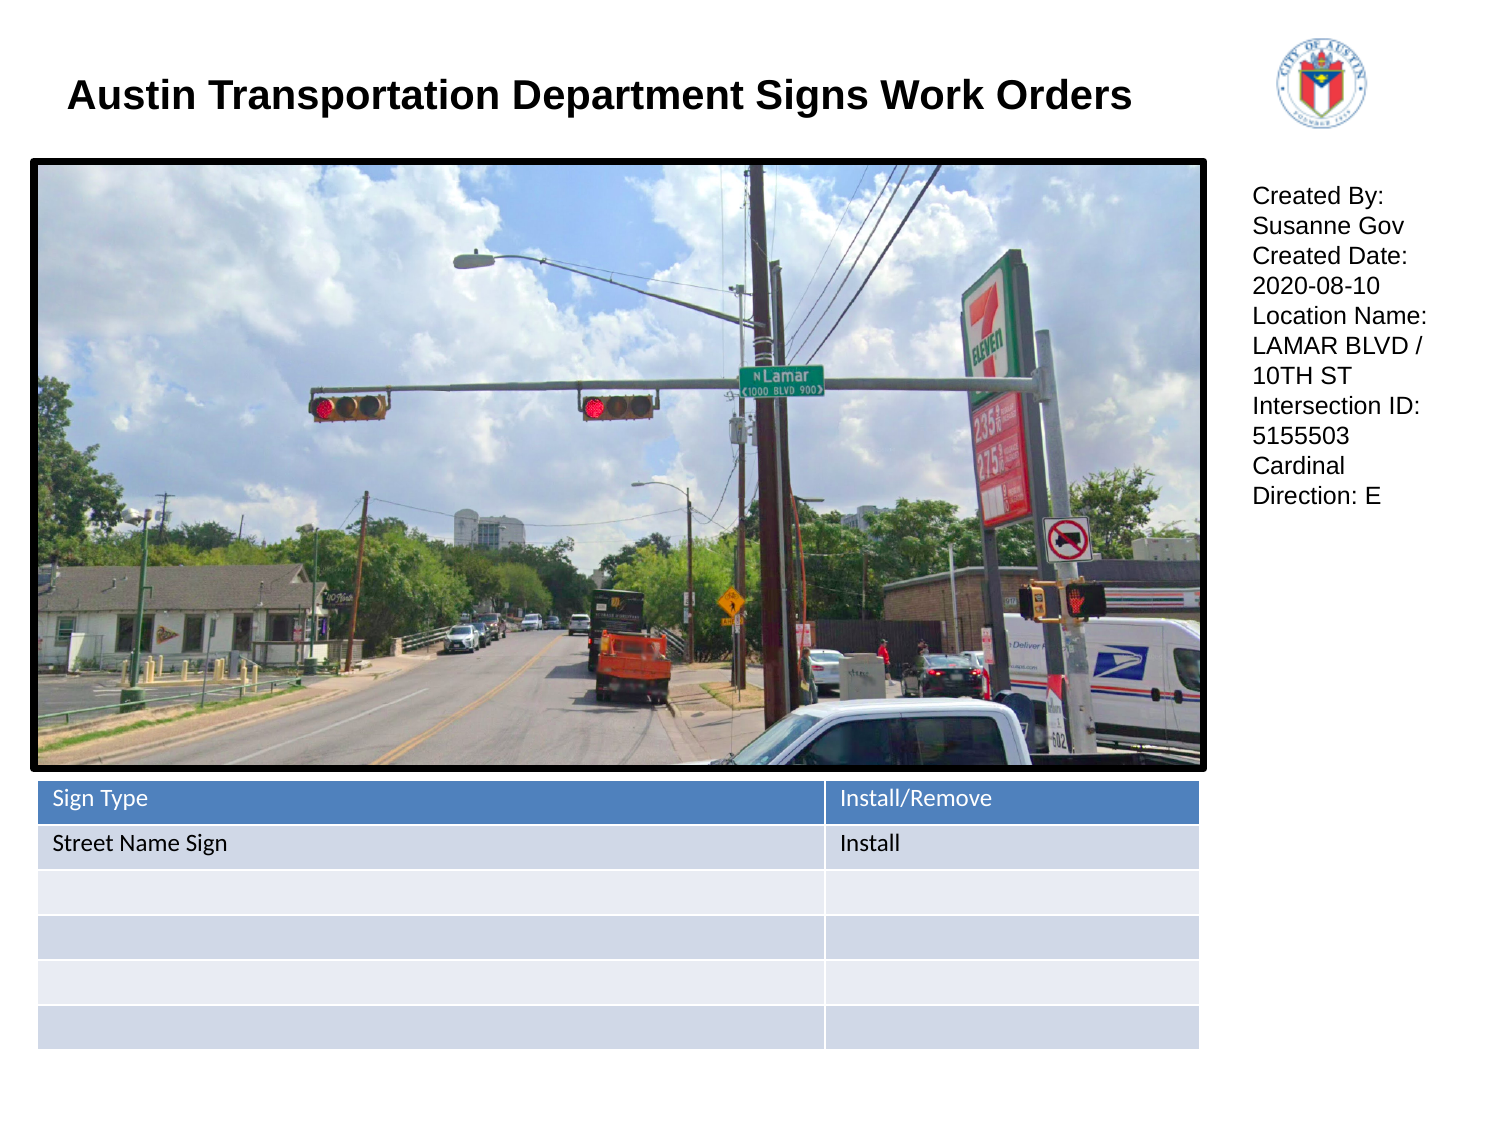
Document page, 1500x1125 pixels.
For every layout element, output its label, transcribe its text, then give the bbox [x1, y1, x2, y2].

table_cell [826, 1006, 1199, 1049]
table_cell [826, 871, 1199, 914]
table_cell [38, 871, 824, 914]
table_cell [826, 961, 1199, 1004]
table_header Sign Type [38, 781, 824, 824]
picture [1274, 37, 1369, 132]
table_cell [826, 916, 1199, 959]
text_box Created By: Susanne Gov Created Date: 2020-08-10 Location Name: LAMAR BLVD / 10TH ST Intersection ID: 5155503 Cardinal Direction: E [1237, 172, 1463, 517]
text_box Austin Transportation Department Signs Work Orders [51, 60, 1149, 125]
table_cell Street Name Sign [38, 826, 824, 869]
table_cell Install [826, 826, 1199, 869]
table_cell [38, 916, 824, 959]
picture [37, 164, 1201, 766]
table_cell [38, 1006, 824, 1049]
table_cell [38, 961, 824, 1004]
table_header Install/Remove [826, 781, 1199, 824]
